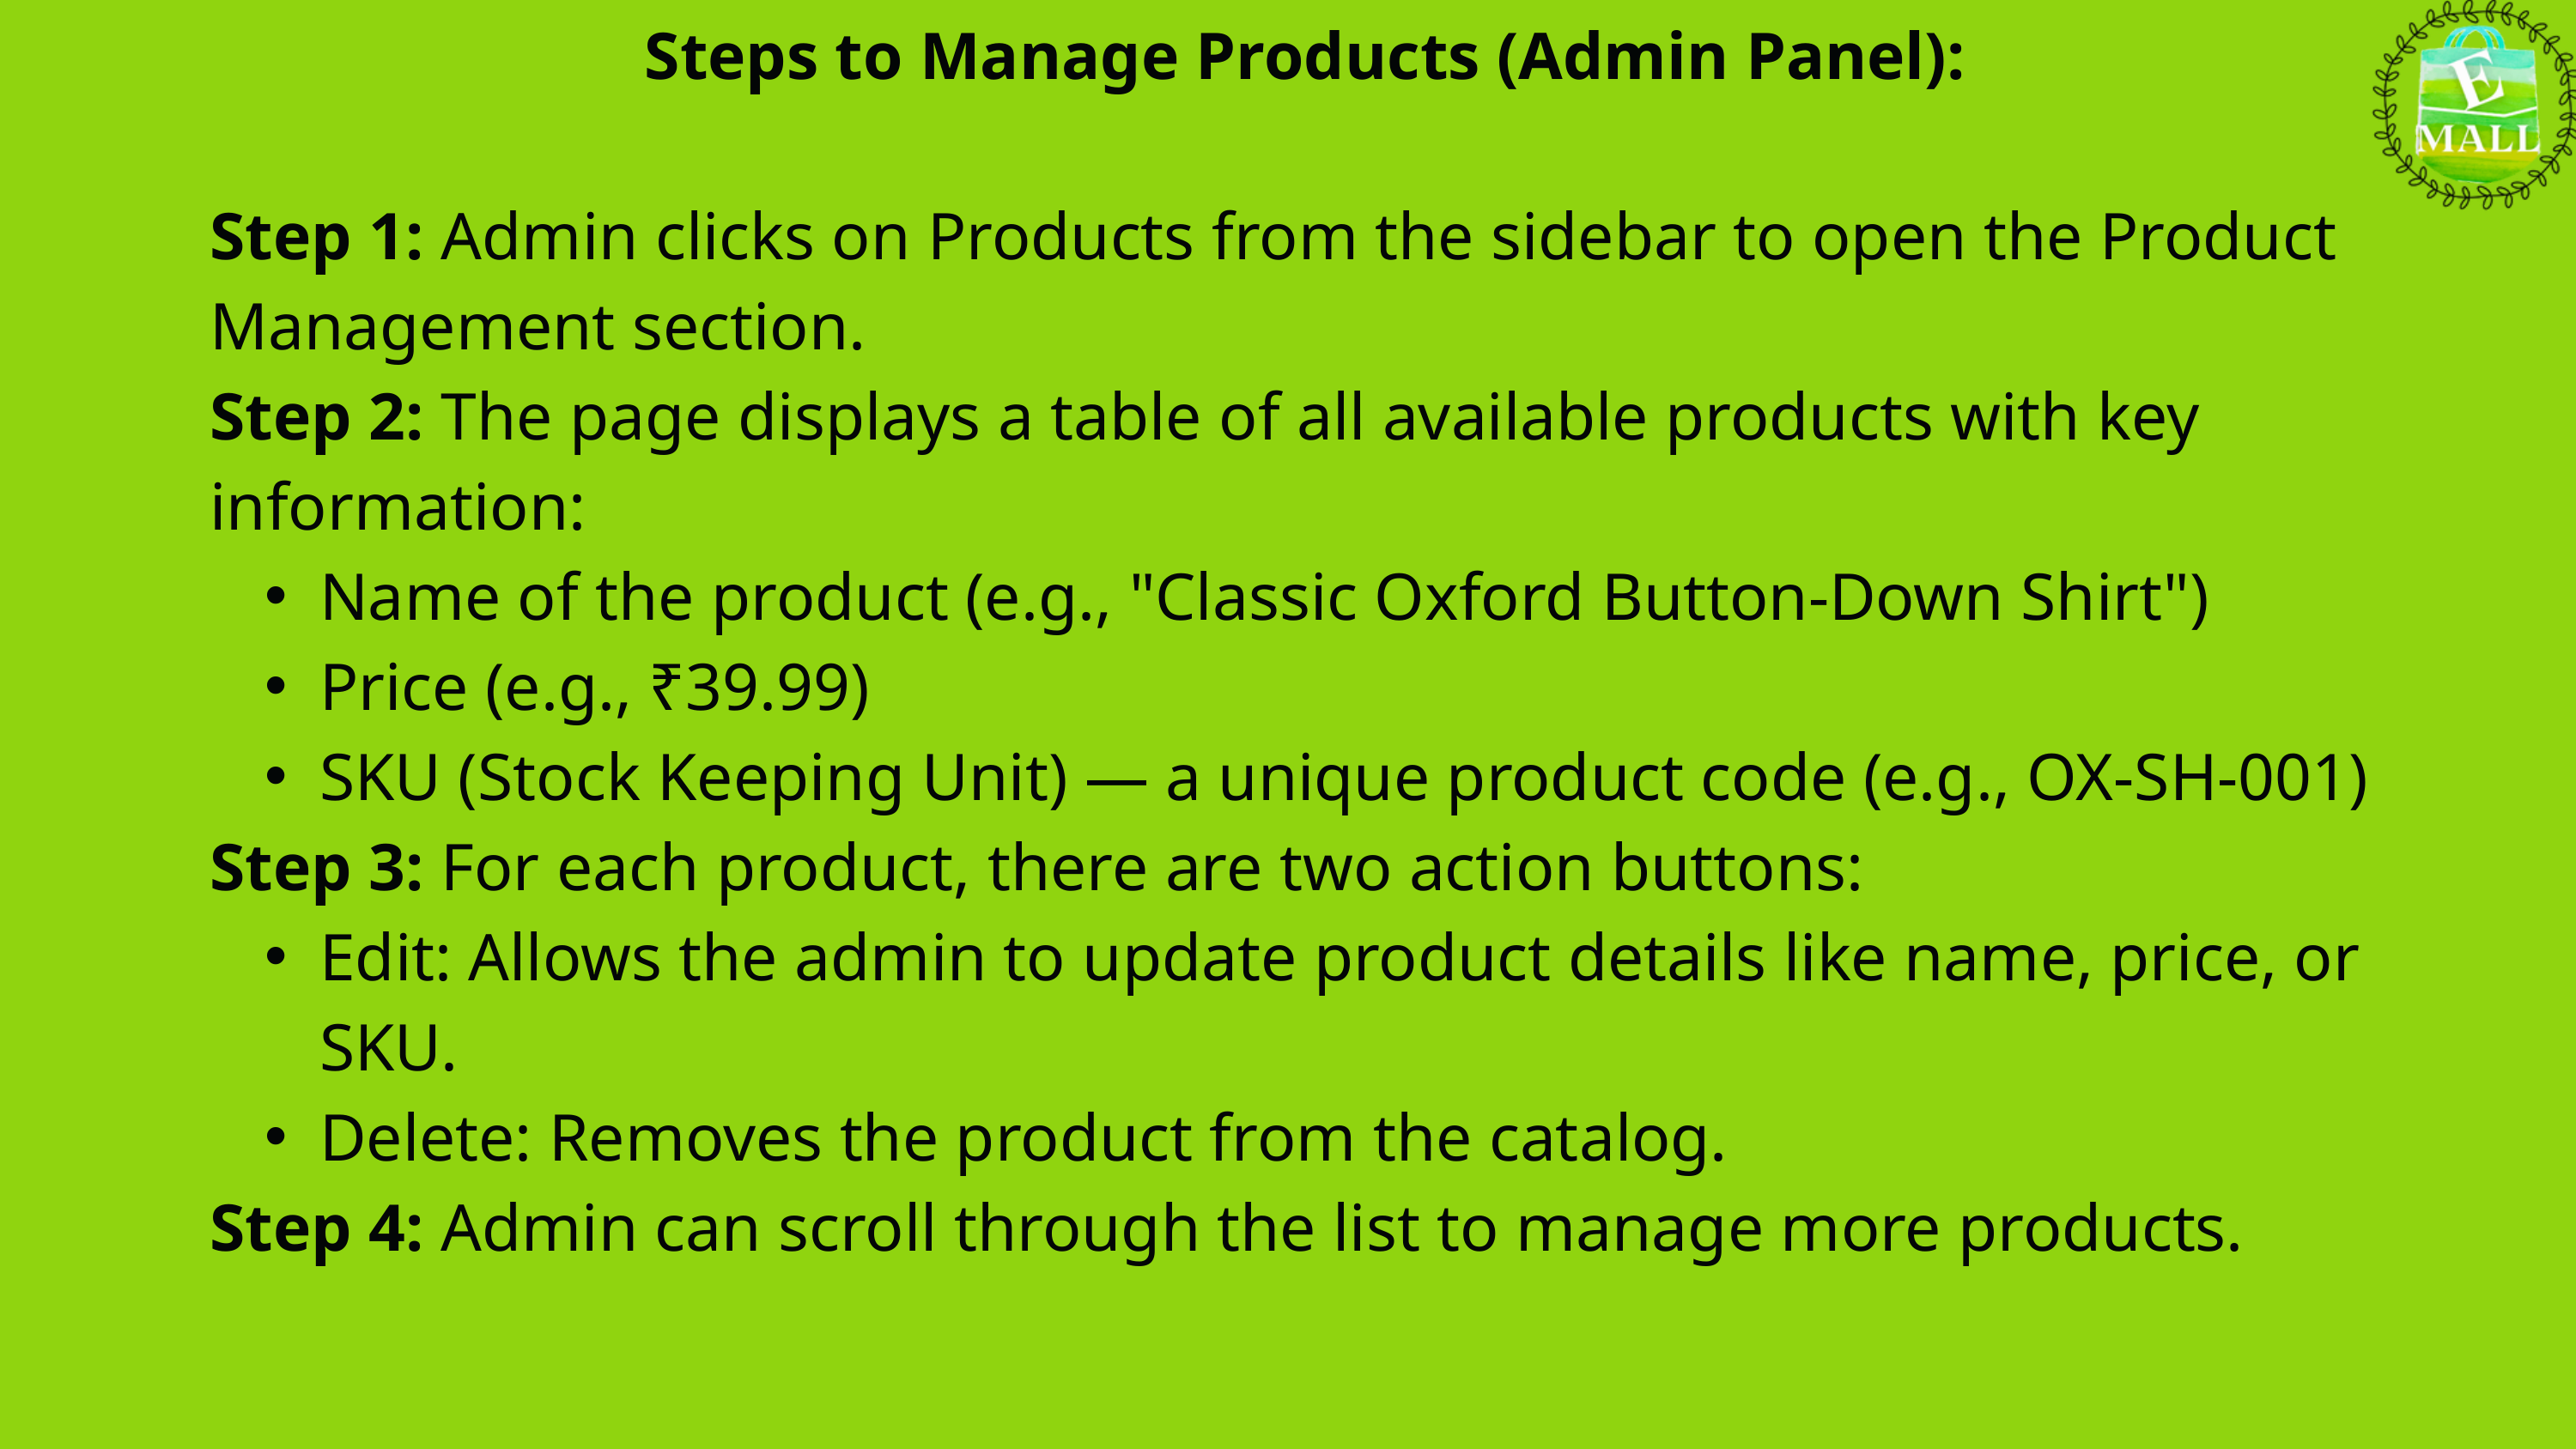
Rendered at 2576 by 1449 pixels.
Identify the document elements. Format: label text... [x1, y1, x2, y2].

text_box Steps to Manage Products (Admin Panel): Step 1: Admin clicks on Products from the sidebar to open the Product Management section. Step 2: The page displays a table of all available products with key information: Name of the product (e.g., "Classic Oxford Button-Down Shirt") Price (e.g., ₹39.99) SKU (Stock Keeping Unit) — a unique product code (e.g., OX-SH-001) Step 3: For each product, there are two action buttons: Edit: Allows the admin to update product details like name, price, or SKU. Delete: Removes the product from the catalog. Step 4: Admin can scroll through the list to manage more products. [210, 2, 2401, 1355]
picture [2351, 0, 2576, 232]
